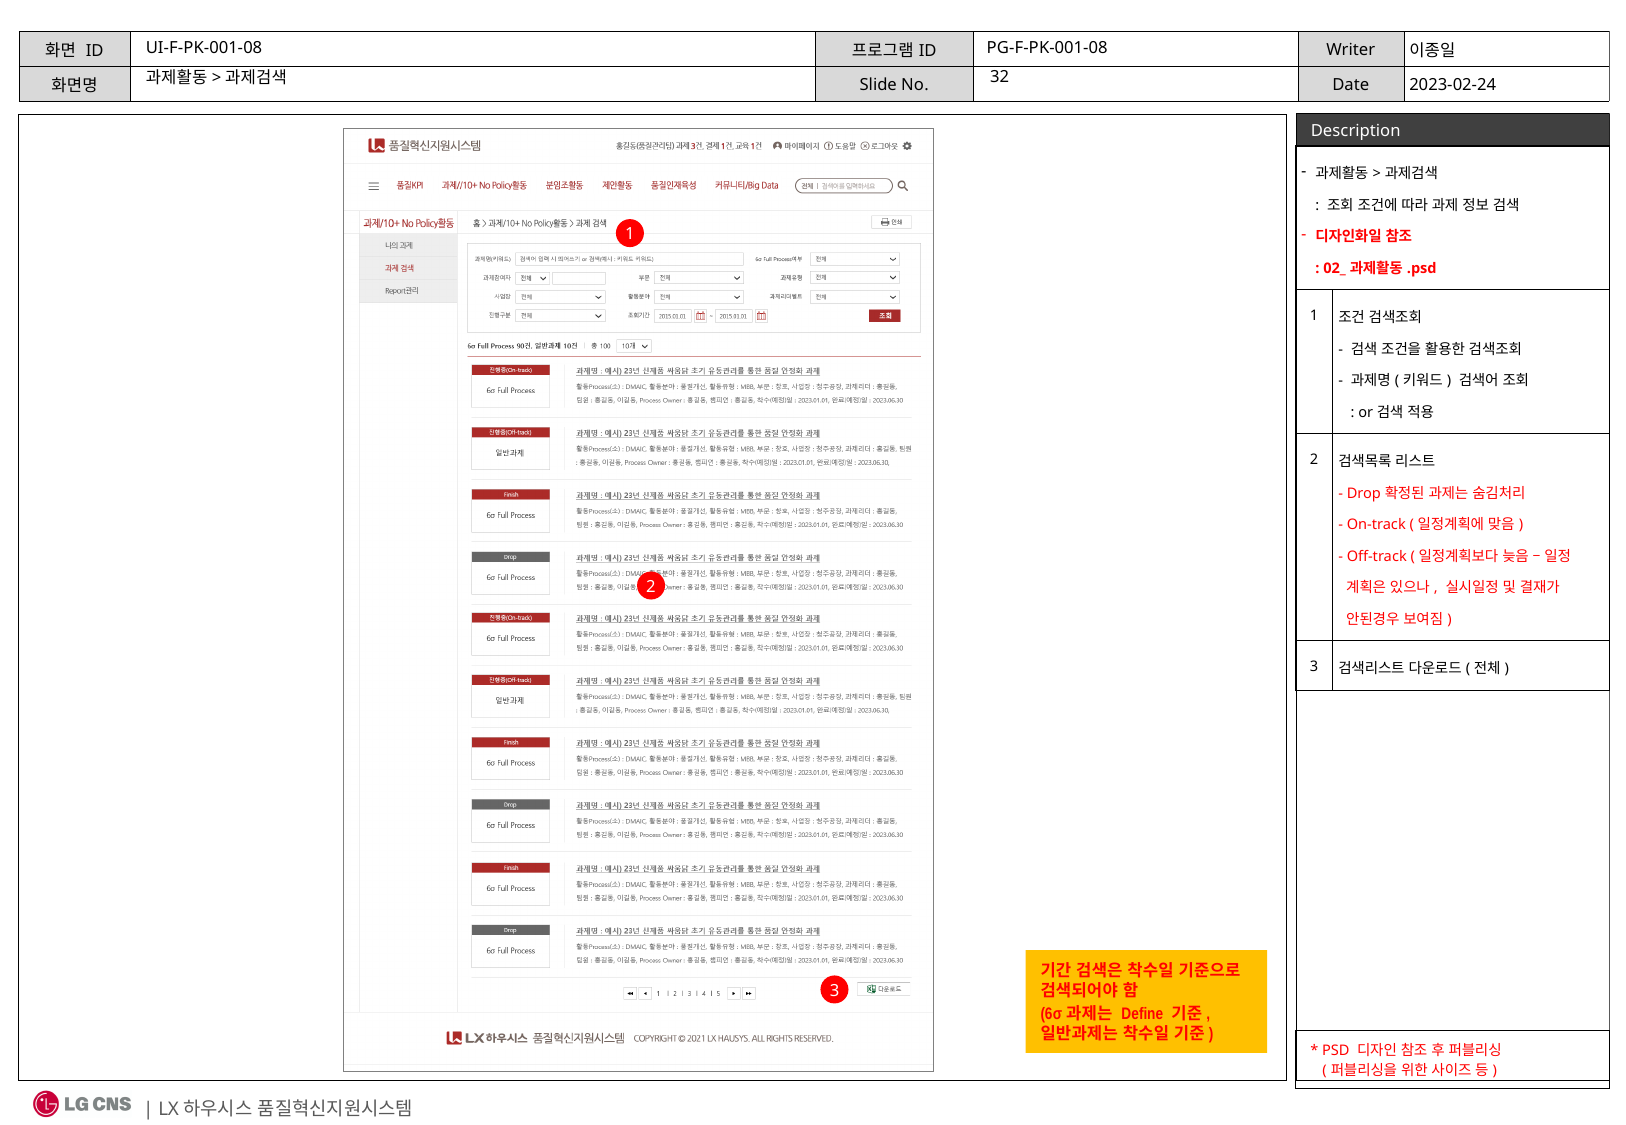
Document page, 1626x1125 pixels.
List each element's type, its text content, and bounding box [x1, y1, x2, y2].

table_cell 조건 검색조회 - 검색 조건을 활용한 검색조회 - 과제명(키워드) 검색어 조회 : or검색 적용 [1333, 290, 1609, 433]
table_cell 2 [1296, 434, 1332, 640]
list PG-F-PK-001-08 [971, 31, 1299, 62]
text_box 기간 검색은 착수일 기준으로 검색되어야 함 (6σ과제는 Define 기준, 일반과제는 착수일 기준) [1025, 950, 1268, 1053]
table_cell 검색리스트 다운로드(전체) [1333, 641, 1609, 690]
table_cell 검색목록 리스트 - Drop확정된 과제는 숨김처리 - On-track (일정계획에 맞음) - Off-track (일정계획보다 늦음 – 일정 계획은 있으나, 실시일정 및 결재가 안된경우 보여짐) [1333, 434, 1609, 640]
table_cell 1 [1296, 290, 1332, 433]
list UI-F-PK-001-08 [131, 31, 813, 62]
table_header 과제활동>과제검색 : 조회 조건에 따라 과제 정보 검색 디자인화일 참조 : 02_과제활동.psd [1296, 146, 1609, 289]
table_cell 3 [1296, 641, 1332, 690]
list 과제활동>과제검색 [131, 62, 813, 93]
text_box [857, 982, 911, 997]
table_header * PSD 디자인 참조 후 퍼블리싱 (퍼블리싱을 위한 사이즈 등) [1296, 1031, 1609, 1088]
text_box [342, 127, 934, 1072]
